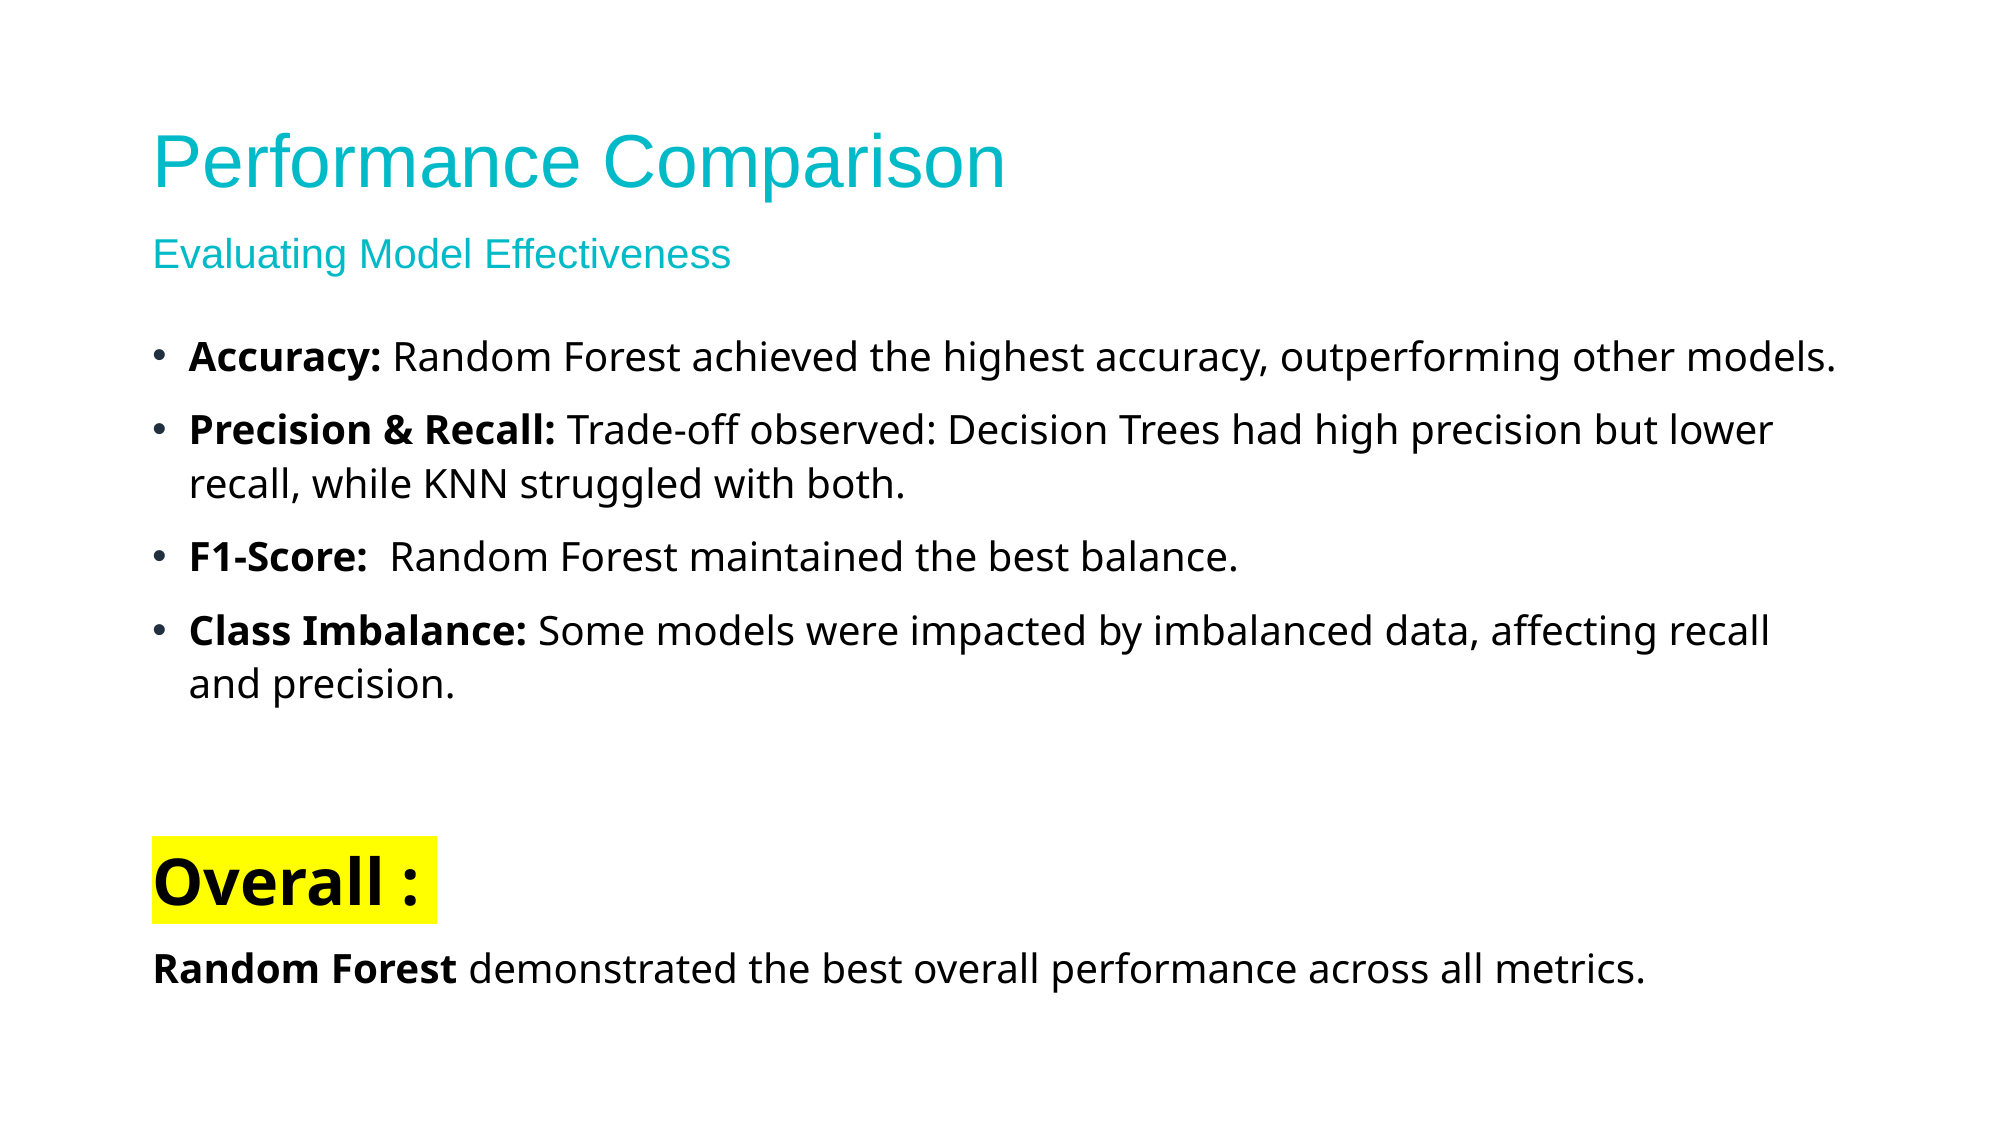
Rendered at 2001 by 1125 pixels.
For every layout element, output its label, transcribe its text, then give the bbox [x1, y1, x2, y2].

list ﻿﻿Accuracy: Random Forest achieved the highest accuracy, outperforming other models. ﻿﻿Precision & Recall: Trade-off observed: Decision Trees had high precision but lower recall, while KNN struggled with both. ﻿﻿F1-Score: Random Forest maintained the best balance. ﻿﻿Class Imbalance: Some models were impacted by imbalanced data, affecting recall and precision. Overall : Random Forest demonstrated the best overall performance across all metrics. [137, 318, 1863, 1014]
title Performance Comparison Evaluating Model Effectiveness [137, 59, 1863, 278]
